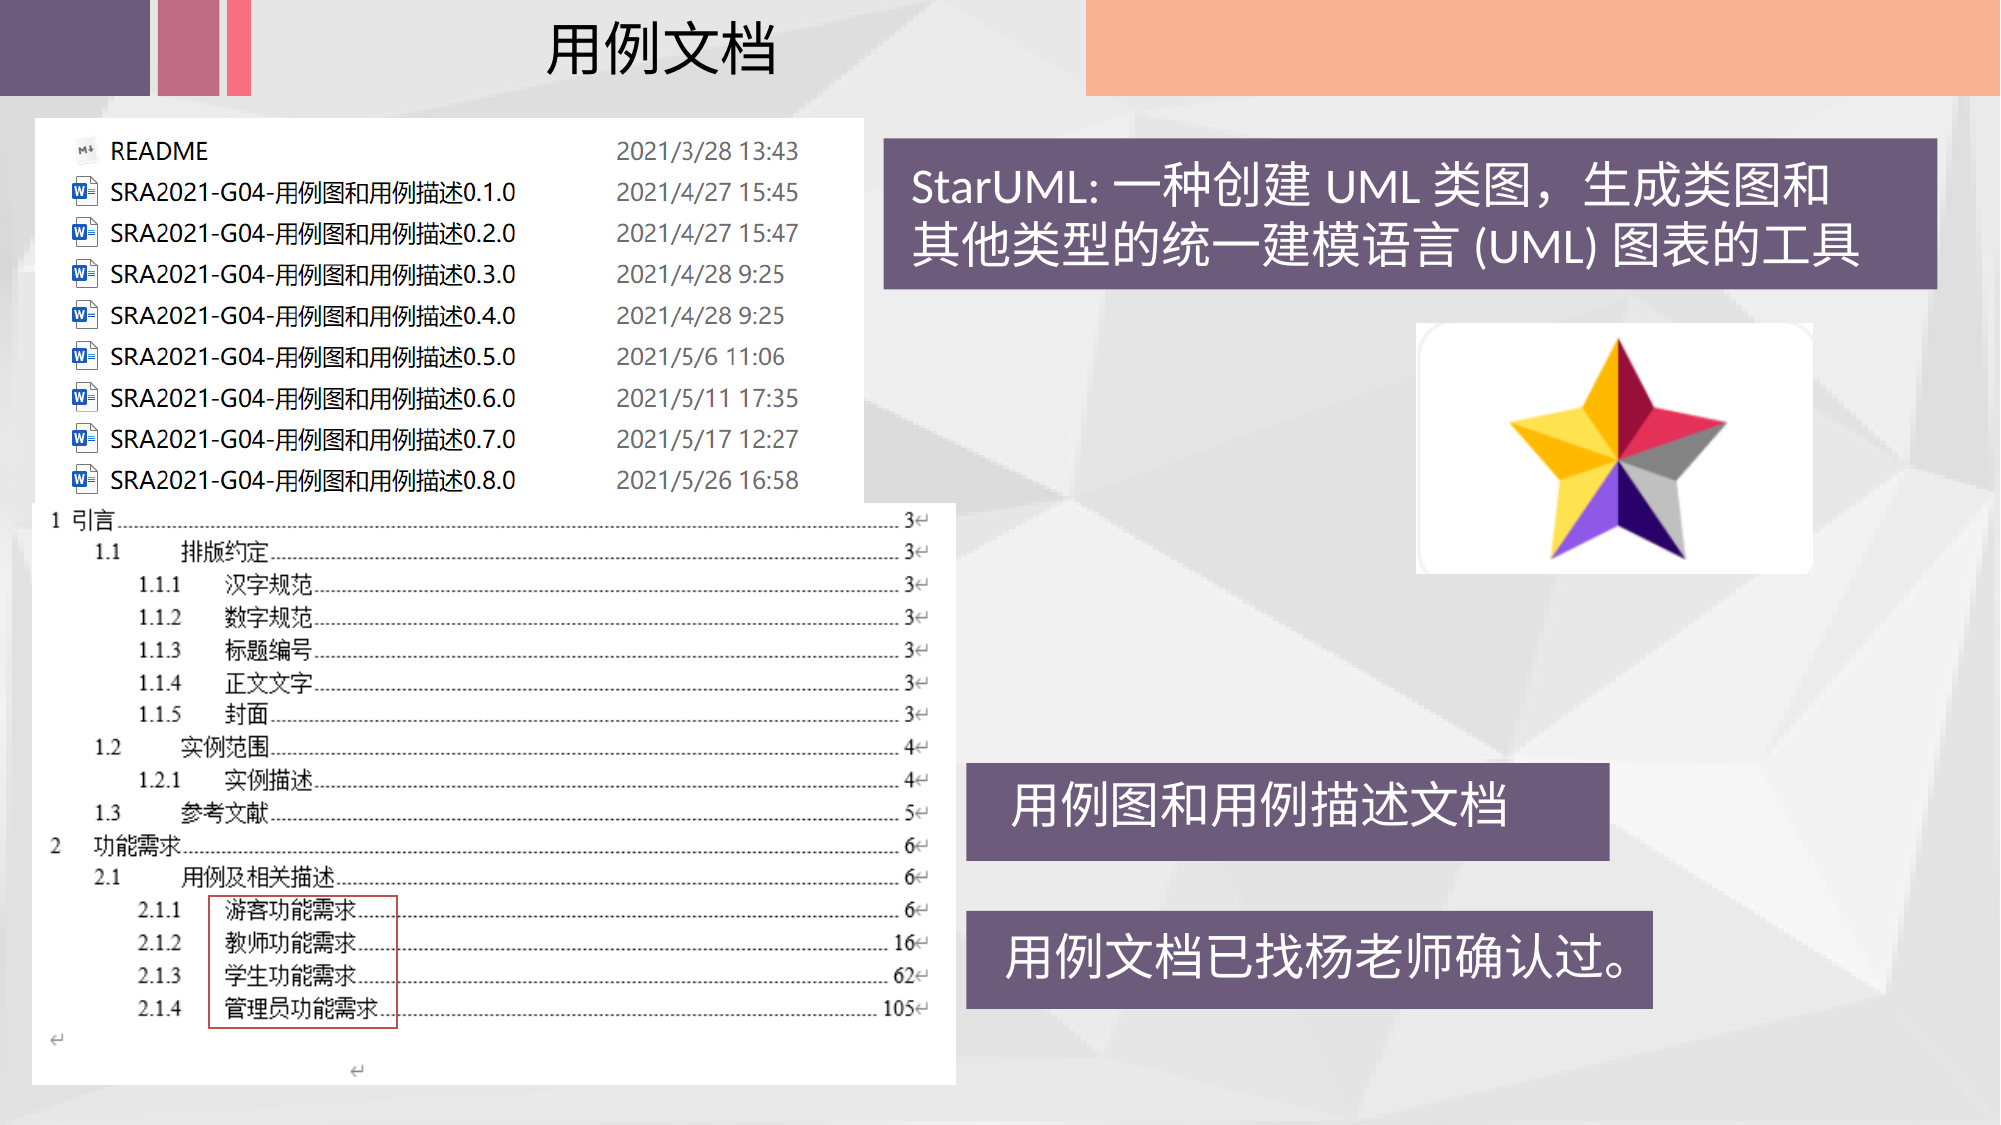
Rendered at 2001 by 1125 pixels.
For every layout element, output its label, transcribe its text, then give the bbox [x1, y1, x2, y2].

text_box [227, 0, 251, 96]
text_box [157, 0, 220, 96]
text_box 用例图和用例描述文档 [995, 765, 1525, 841]
text_box 用例文档已找杨老师确认过。 [989, 918, 1670, 994]
text_box [0, 0, 150, 96]
text_box 用例文档 [531, 5, 794, 90]
picture [0, 0, 2001, 1125]
text_box [966, 763, 1610, 861]
text_box [883, 138, 1938, 290]
text_box StarUML:一种创建UML类图，生成类图和 其他类型的统一建模语言(UML)图表的工具 [896, 145, 1876, 281]
text_box [1086, 0, 2000, 96]
text_box [966, 910, 1653, 1009]
